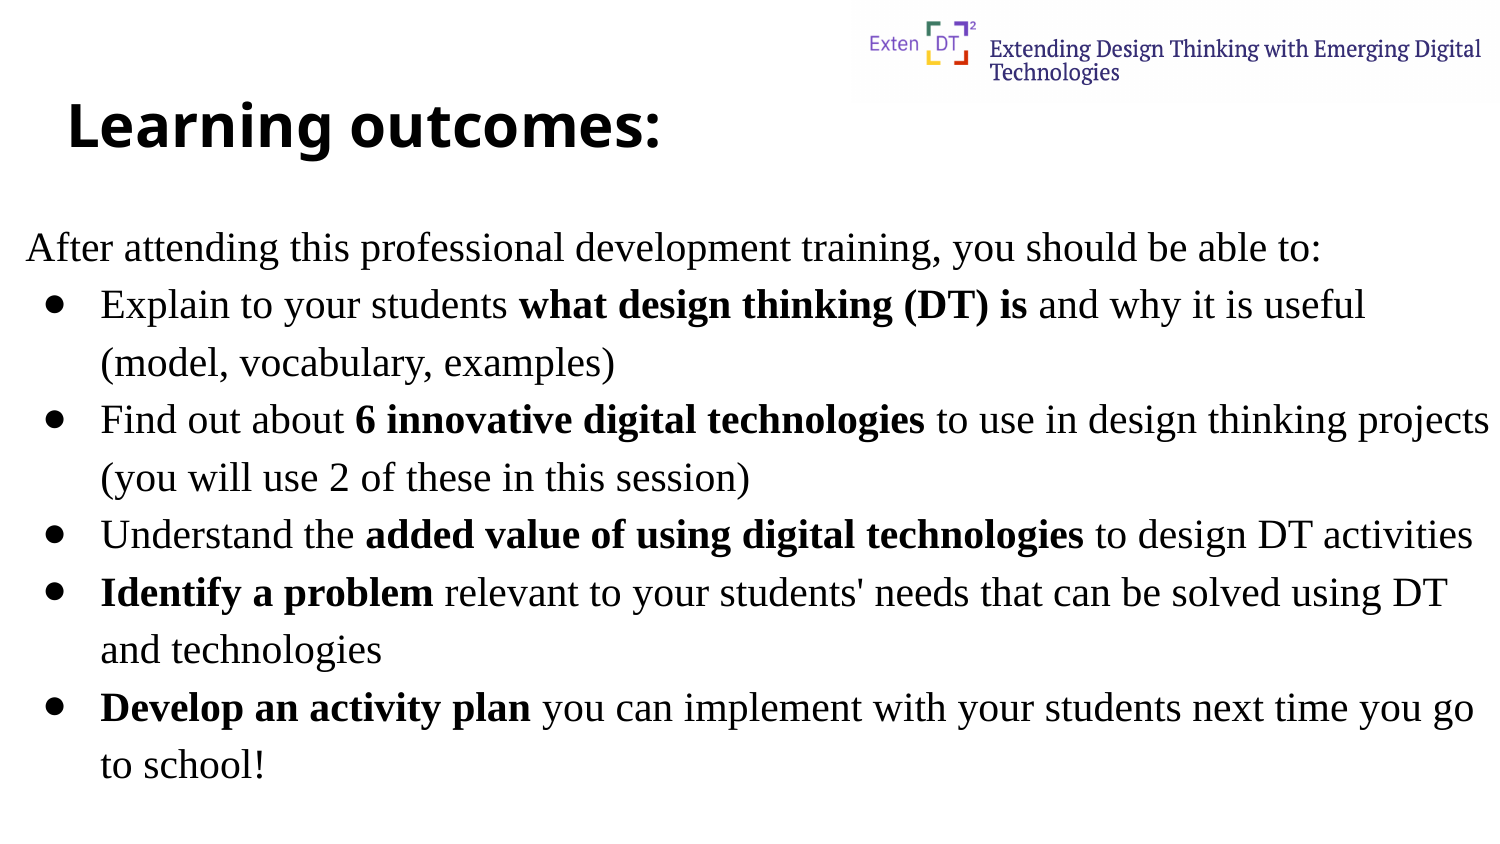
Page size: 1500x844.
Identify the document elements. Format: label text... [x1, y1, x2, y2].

picture [851, 0, 1500, 103]
title Learning outcomes: [51, 72, 1449, 176]
list After attending this professional development training, you should be able to: Explain to your students what design thinking (DT) is and why it is useful (model, vocabulary, examples) Find out about 6 innovative digital technologies to use in design thinking projects (you will use 2 of these in this session) Understand the added value of using digital technologies to design DT activities Identify a problem relevant to your students' needs that can be solved using DT and technologies Develop an activity plan you can implement with your students next time you go to school! [10, 197, 1500, 827]
